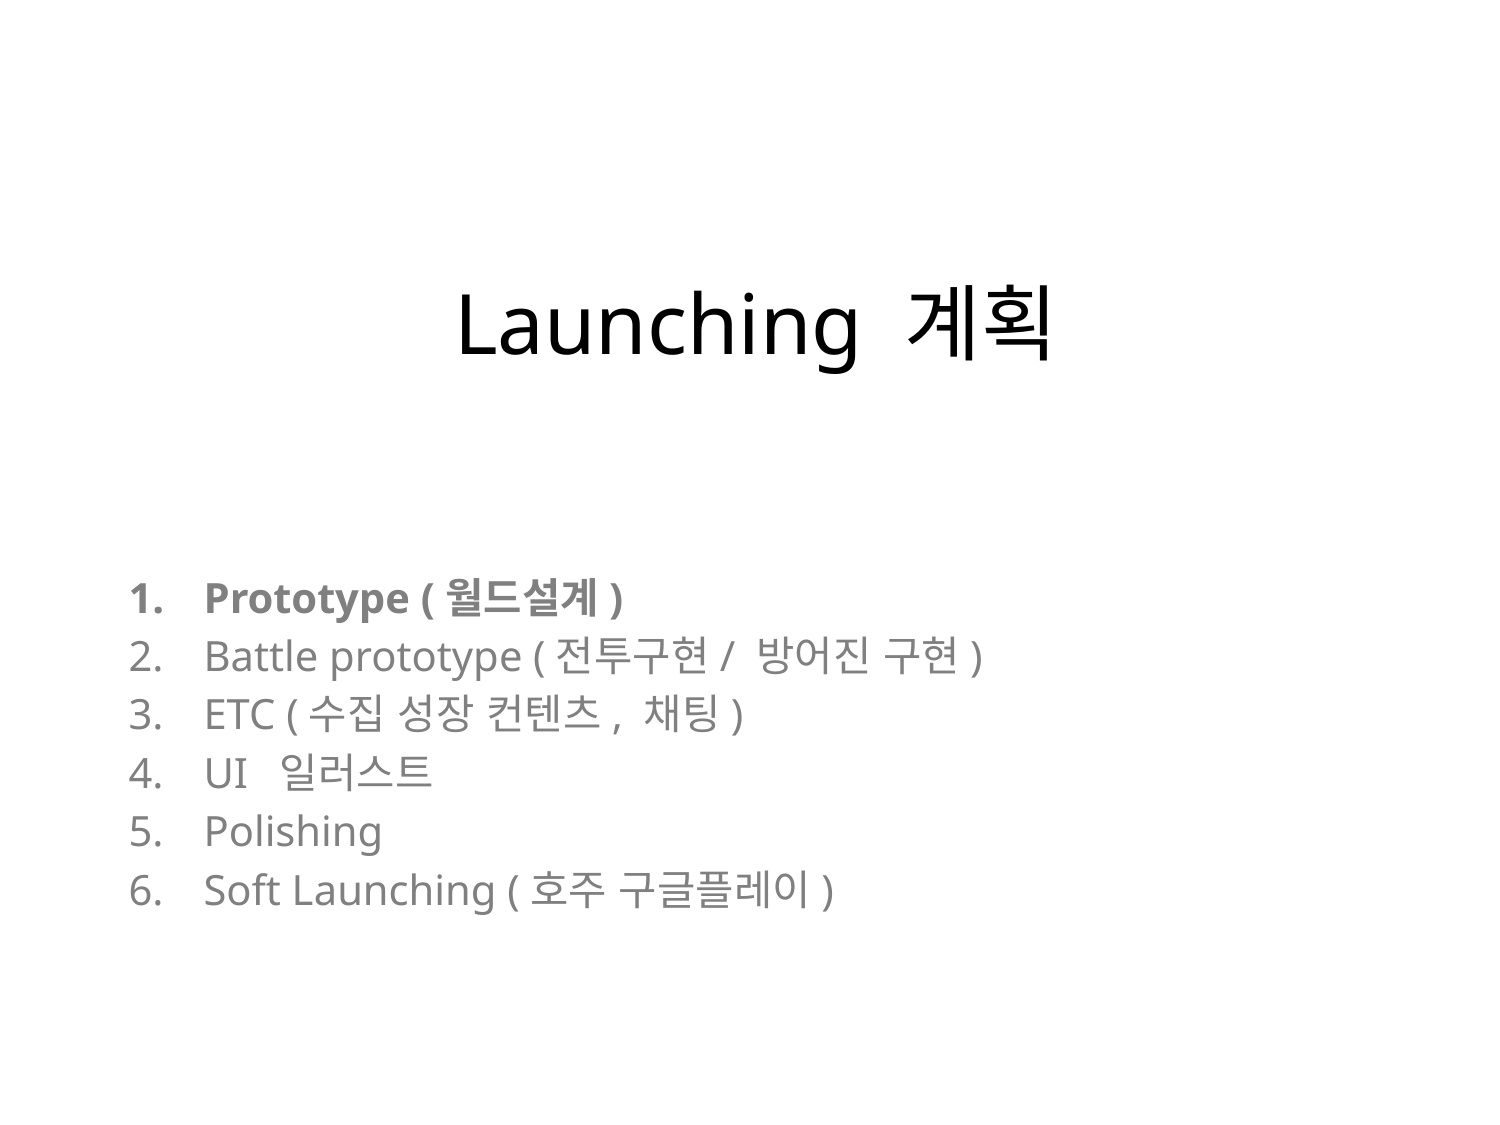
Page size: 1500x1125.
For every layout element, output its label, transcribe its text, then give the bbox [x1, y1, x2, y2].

title Launching 계획 [118, 209, 1394, 433]
text_box Prototype (월드설계) Battle prototype (전투구현/ 방어진 구현) ETC (수집 성장 컨텐츠, 채팅) UI 일러스트 Polishing Soft Launching (호주 구글플레이) [113, 563, 1449, 941]
text_box [88, 538, 1424, 846]
